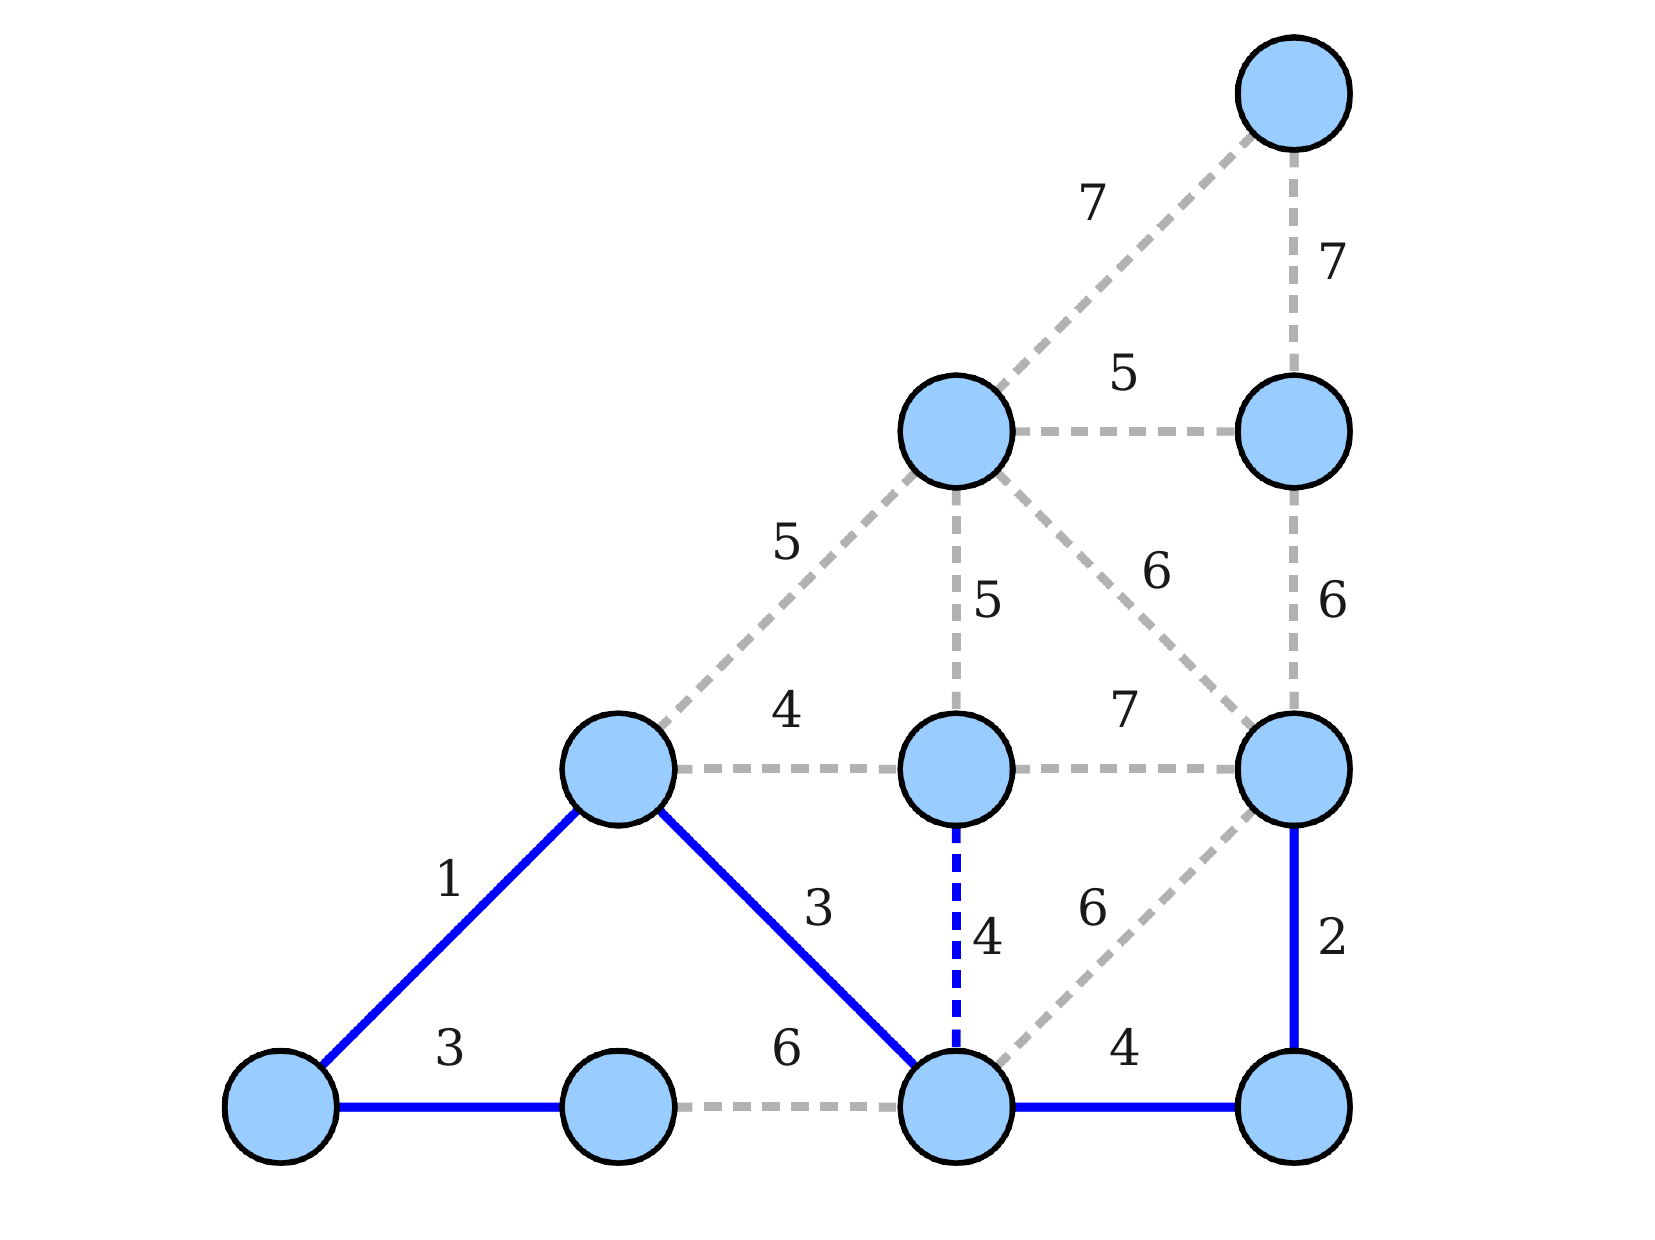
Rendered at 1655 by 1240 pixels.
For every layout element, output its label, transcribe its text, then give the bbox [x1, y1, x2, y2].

text_box 6 [769, 1016, 806, 1076]
text_box [221, 34, 1353, 1166]
text_box 4 [1107, 1016, 1144, 1076]
text_box 7 7 5 [1074, 169, 1352, 401]
text_box 6 [1138, 536, 1175, 599]
text_box 3 [432, 1016, 469, 1076]
